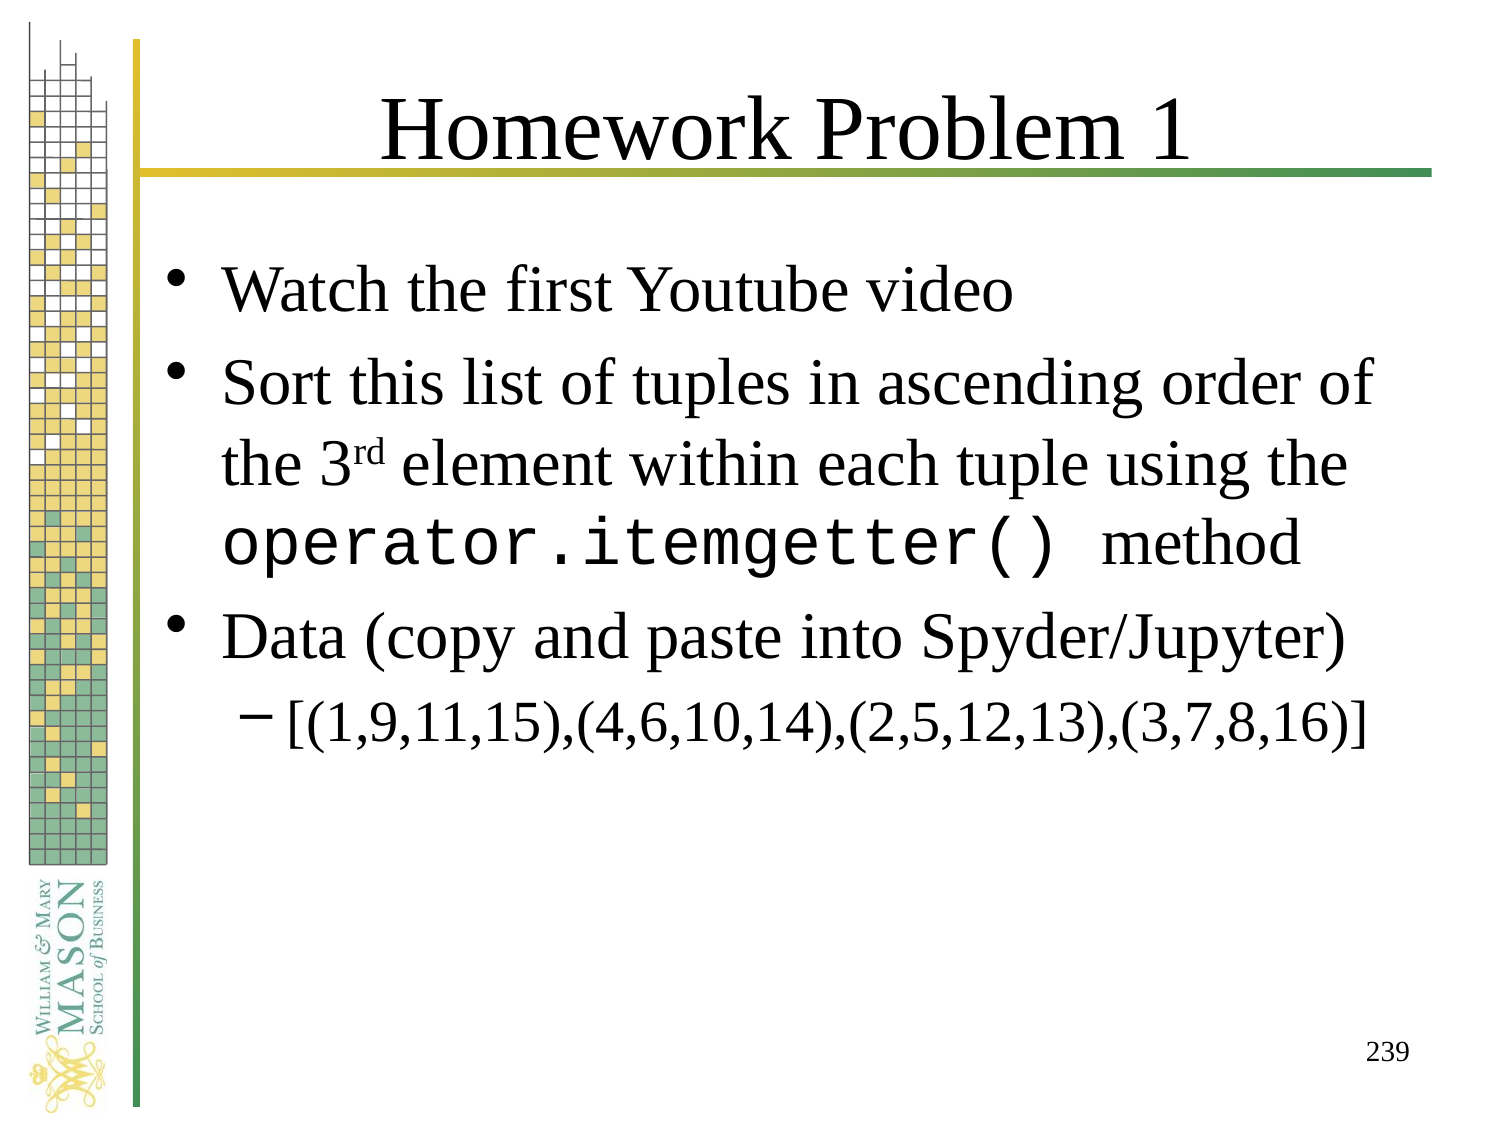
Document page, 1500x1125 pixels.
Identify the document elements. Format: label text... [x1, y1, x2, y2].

title Homework Problem 1 [150, 45, 1425, 200]
slide_number 239 [1048, 1024, 1426, 1103]
list Watch the first Youtube video Sort this list of tuples in ascending order of the 3rd element within each tuple using the operator.itemgetter() method Data (copy and paste into Spyder/Jupyter) [(1,9,11,15),(4,6,10,14),(2,5,12,13),(3,7,8,16)] [150, 237, 1425, 1005]
slide_number 65 [29, 879, 107, 1113]
